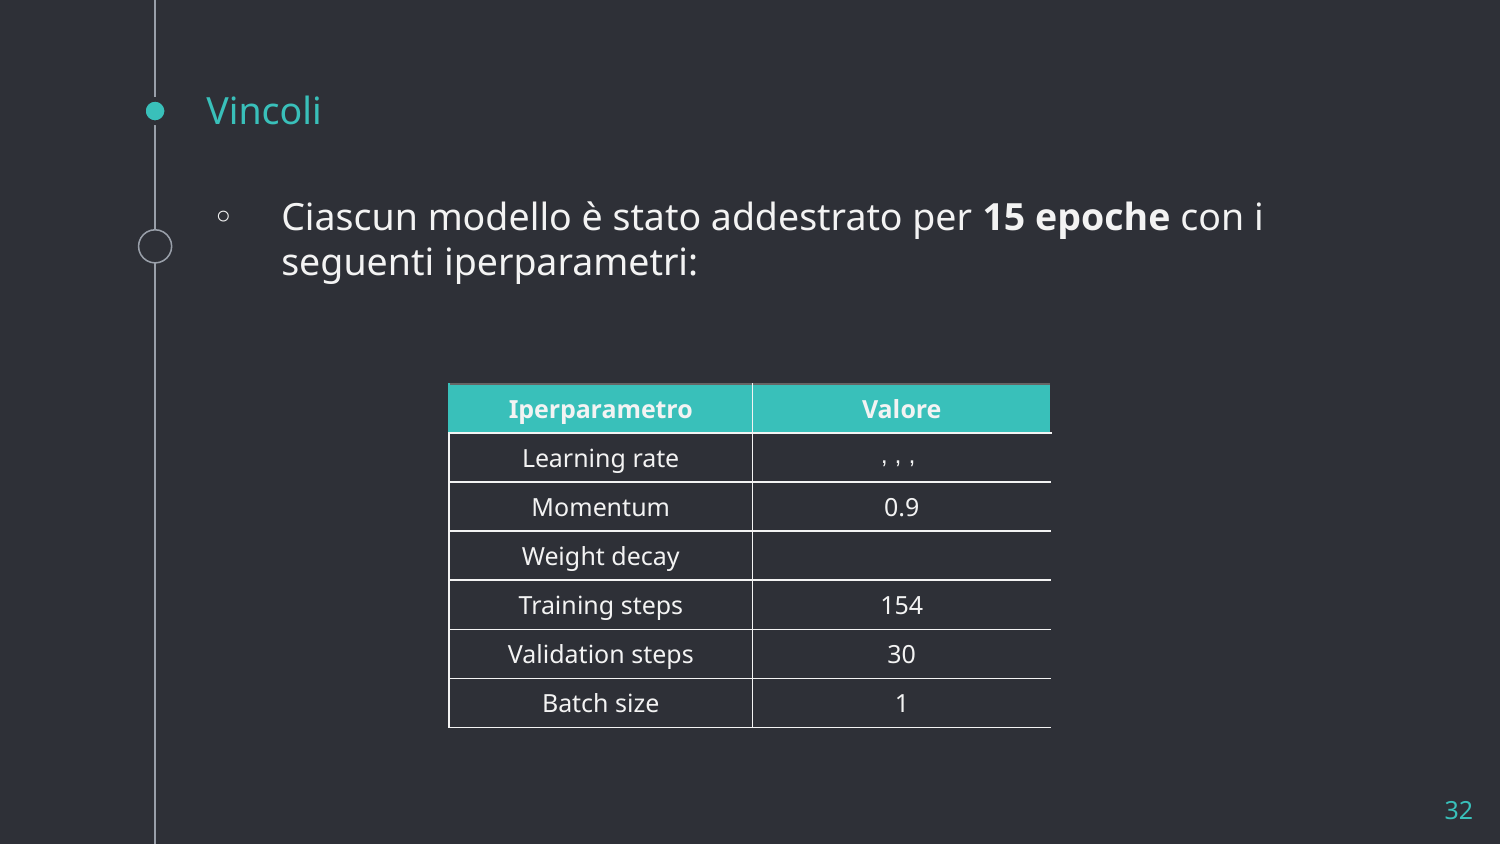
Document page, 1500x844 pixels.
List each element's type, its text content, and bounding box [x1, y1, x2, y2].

list Ciascun modello è stato addestrato per 15 epoche con i seguenti iperparametri: [191, 178, 1317, 790]
title Vincoli [191, 90, 1317, 147]
slide_number 32 [1398, 779, 1489, 832]
